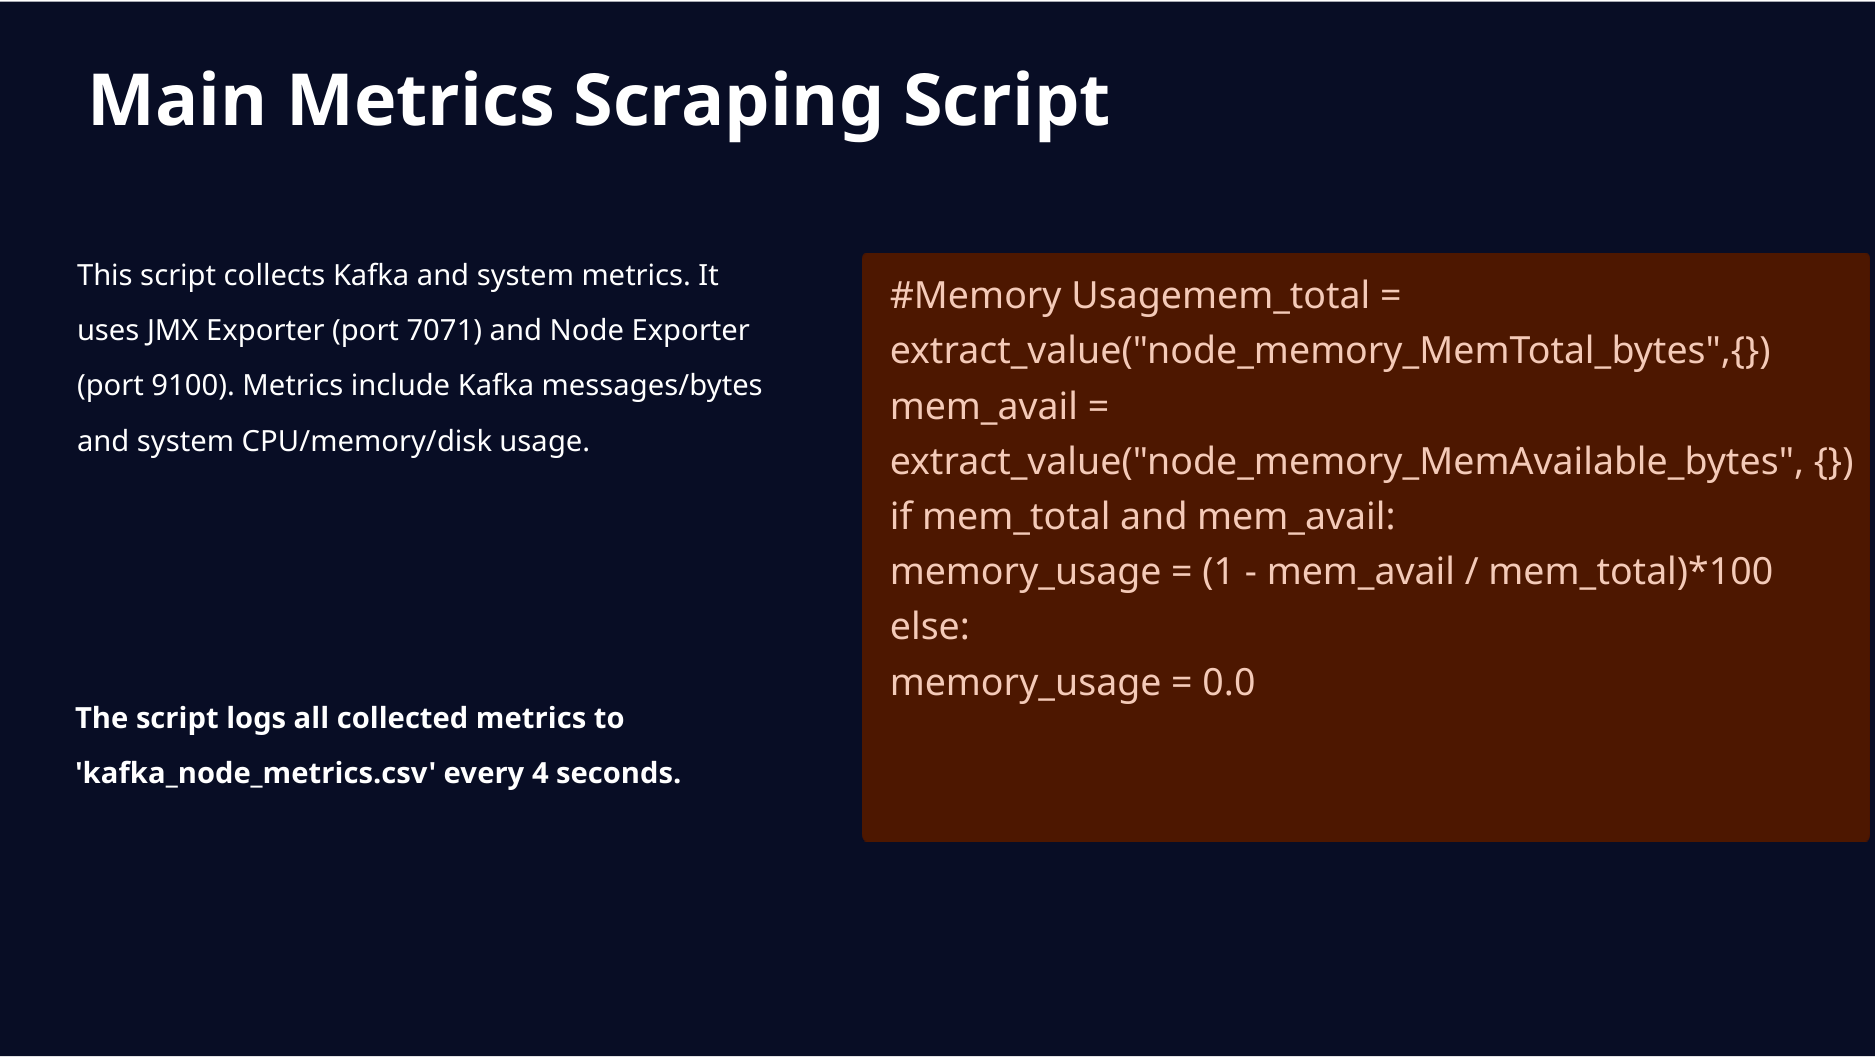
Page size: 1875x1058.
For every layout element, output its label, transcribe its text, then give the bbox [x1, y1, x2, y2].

list The script logs all collected metrics to 'kafka_node_metrics.csv' every 4 seconds. [75, 678, 764, 812]
text_box This script collects Kafka and system metrics. It uses JMX Exporter (port 7071) and Node Exporter (port 9100). Metrics include Kafka messages/bytes and system CPU/memory/disk usage. [62, 228, 799, 465]
title Main Metrics Scraping Script [87, 53, 1362, 141]
picture [862, 253, 1872, 842]
